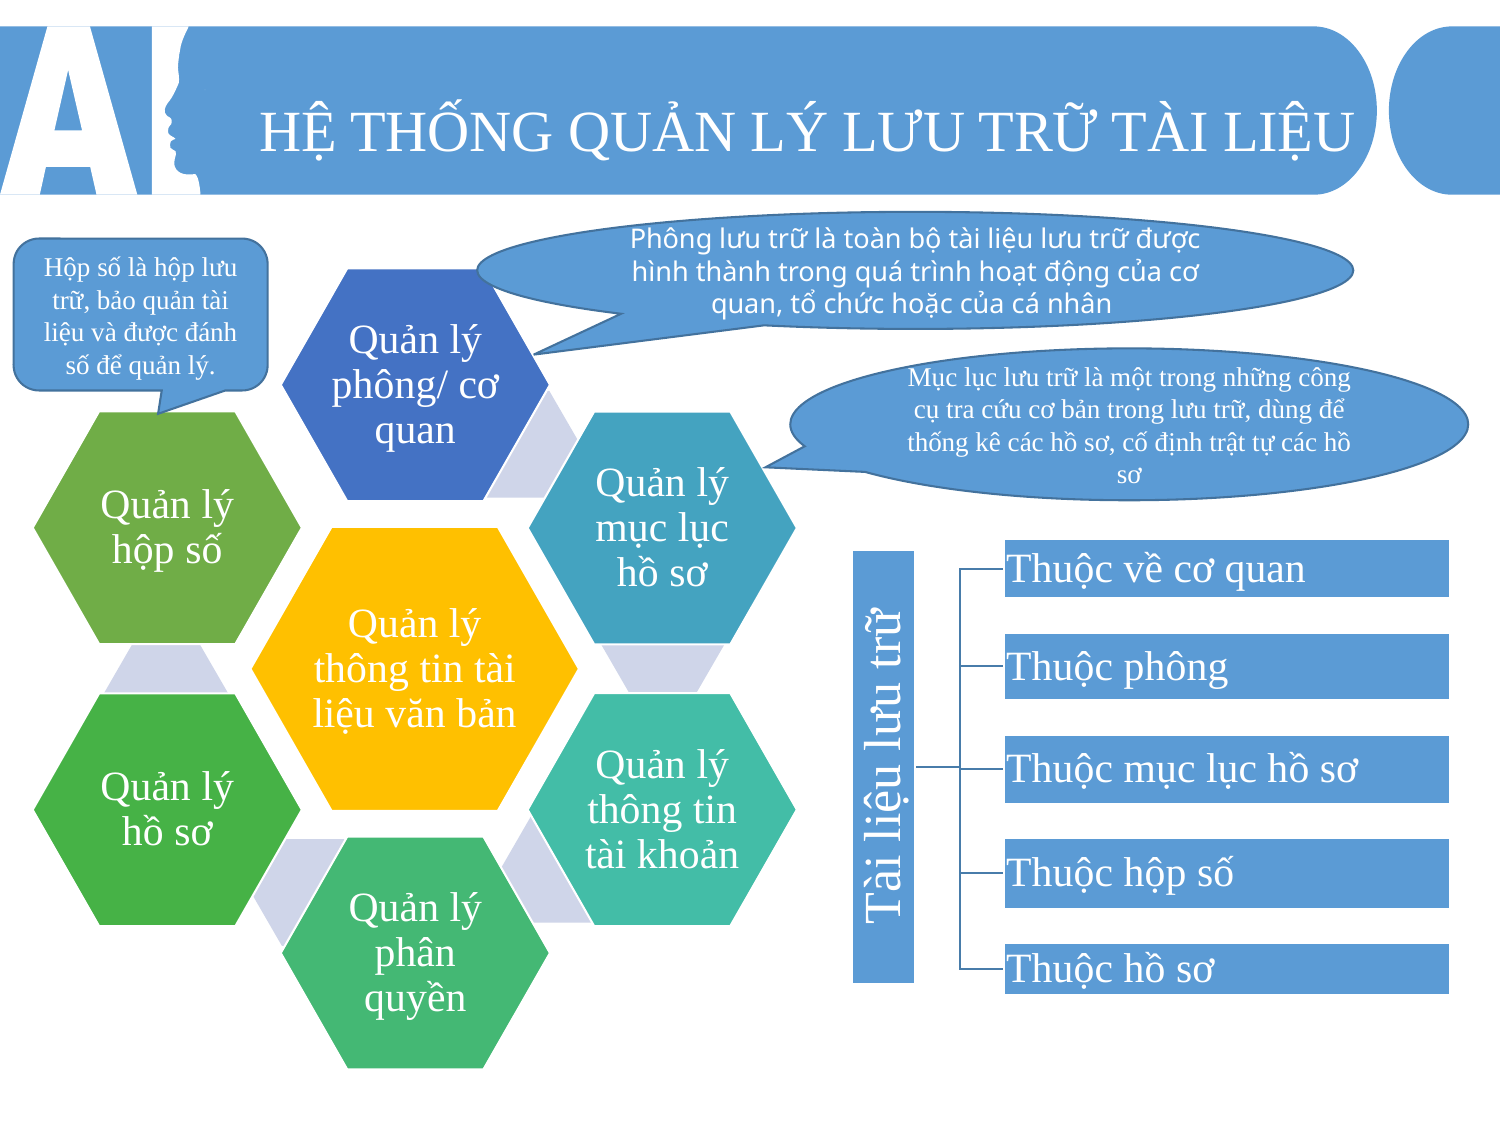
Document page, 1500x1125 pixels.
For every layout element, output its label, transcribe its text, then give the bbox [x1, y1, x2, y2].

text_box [0, 268, 830, 1070]
text_box Mục lục lưu trữ là một trong những công cụ tra cứu cơ bản trong lưu trữ, dùng để thống kê các hồ sơ, cố định trật tự các hồ sơ [830, 347, 1463, 409]
text_box Hộp số là hộp lưu trữ, bảo quản tài liệu và được đánh số để quản lý. [12, 237, 269, 268]
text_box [802, 409, 1500, 1125]
list HỆ THỐNG QUẢN LÝ LƯU TRỮ TÀI LIỆU [244, 0, 1447, 269]
text_box Phông lưu trữ là toàn bộ tài liệu lưu trữ được hình thành trong quá trình hoạt động của cơ quan, tổ chức hoặc của cá nhân [476, 210, 1355, 330]
